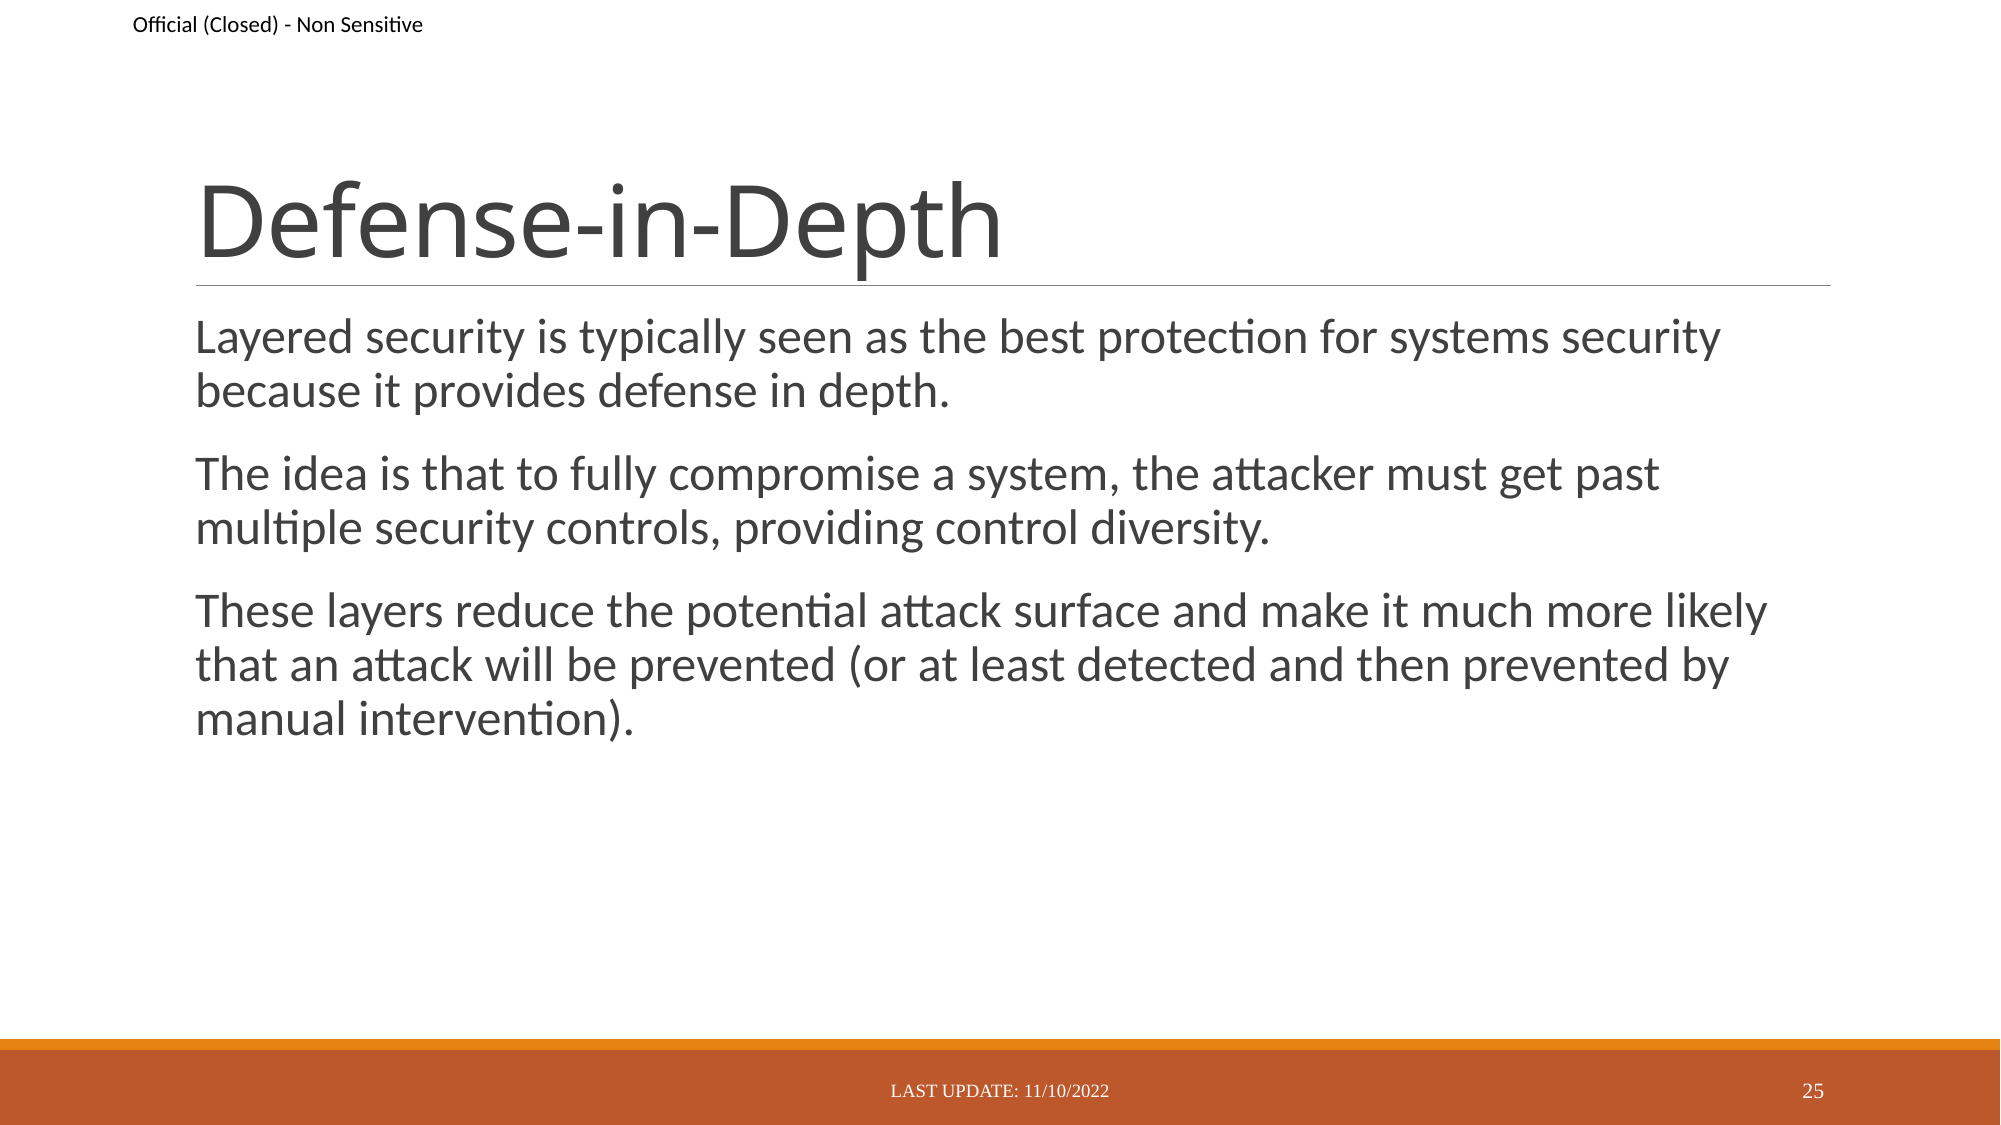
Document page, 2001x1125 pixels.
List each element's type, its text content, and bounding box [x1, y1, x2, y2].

footer Last Update: 11/10/2022 [604, 1059, 1396, 1120]
list Layered security is typically seen as the best protection for systems security because it provides defense in depth. The idea is that to fully compromise a system, the attacker must get past multiple security controls, providing control diversity. These layers reduce the potential attack surface and make it much more likely that an attack will be prevented (or at least detected and then prevented by manual intervention). [180, 302, 1830, 963]
title Defense-in-Depth [180, 47, 1830, 285]
slide_number 25 [1624, 1059, 1840, 1120]
